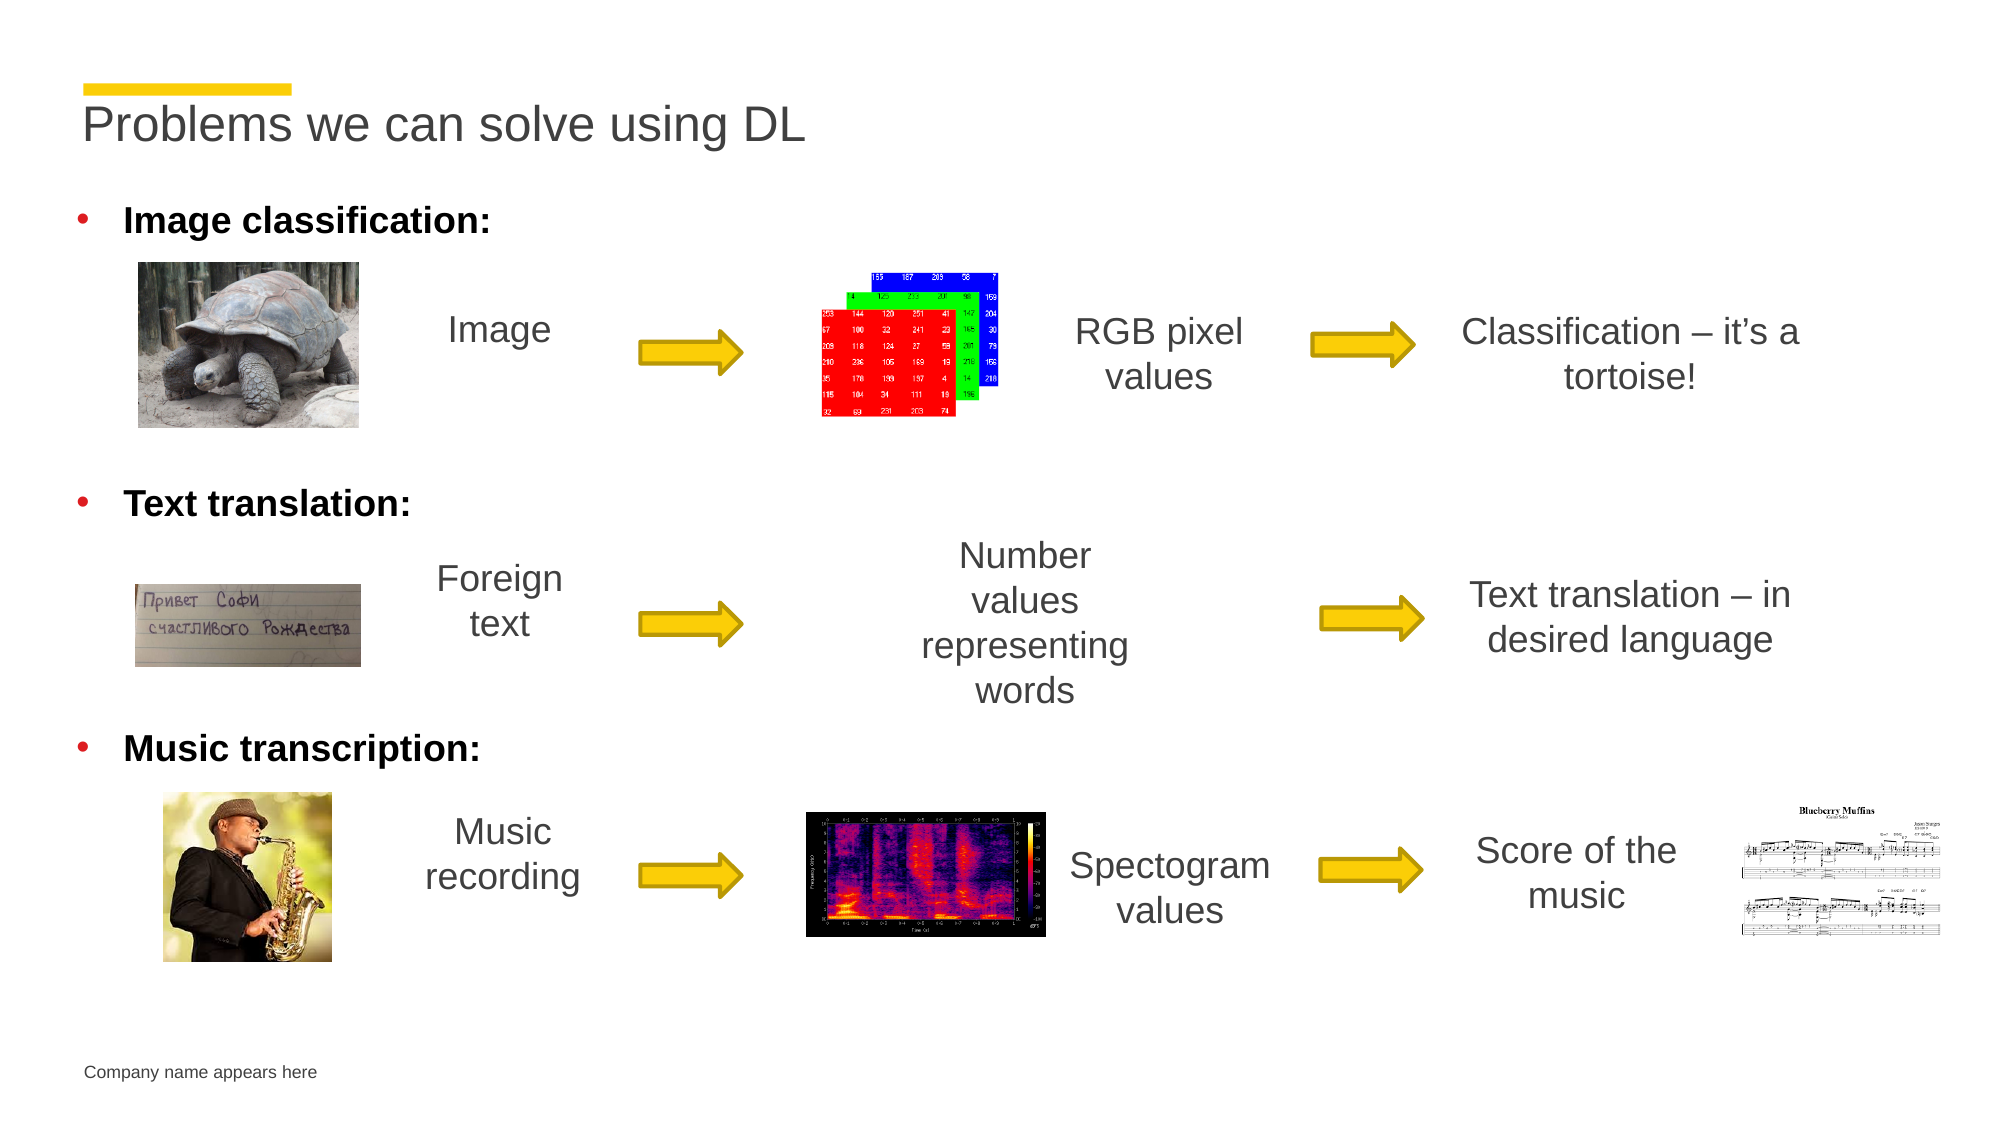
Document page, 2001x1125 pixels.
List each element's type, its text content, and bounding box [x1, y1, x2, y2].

picture [135, 584, 361, 667]
picture [138, 261, 359, 428]
picture [1720, 802, 1961, 938]
picture [806, 257, 1012, 424]
text_box Spectogram values [1049, 833, 1313, 939]
text_box Foreign text [402, 546, 598, 652]
text_box Score of the music [1434, 818, 1715, 924]
title Problems we can solve using DL [81, 91, 1915, 188]
text_box [638, 600, 744, 648]
text_box Text translation: [61, 471, 1971, 532]
text_box [638, 329, 744, 377]
text_box Classification – it’s a tortoise! [1434, 299, 1827, 405]
text_box Music recording [367, 799, 639, 905]
picture [163, 792, 333, 962]
text_box Music transcription: [61, 716, 1971, 777]
picture [806, 812, 1046, 937]
text_box Image [364, 297, 661, 358]
text_box [1319, 594, 1425, 642]
text_box [1318, 846, 1424, 894]
text_box Image classification: [61, 188, 1971, 248]
text_box Text translation – in desired language [1434, 562, 1827, 668]
text_box [638, 852, 744, 900]
text_box Number values representing words [897, 532, 1154, 716]
text_box [1310, 321, 1416, 369]
text_box RGB pixel values [1016, 299, 1306, 405]
